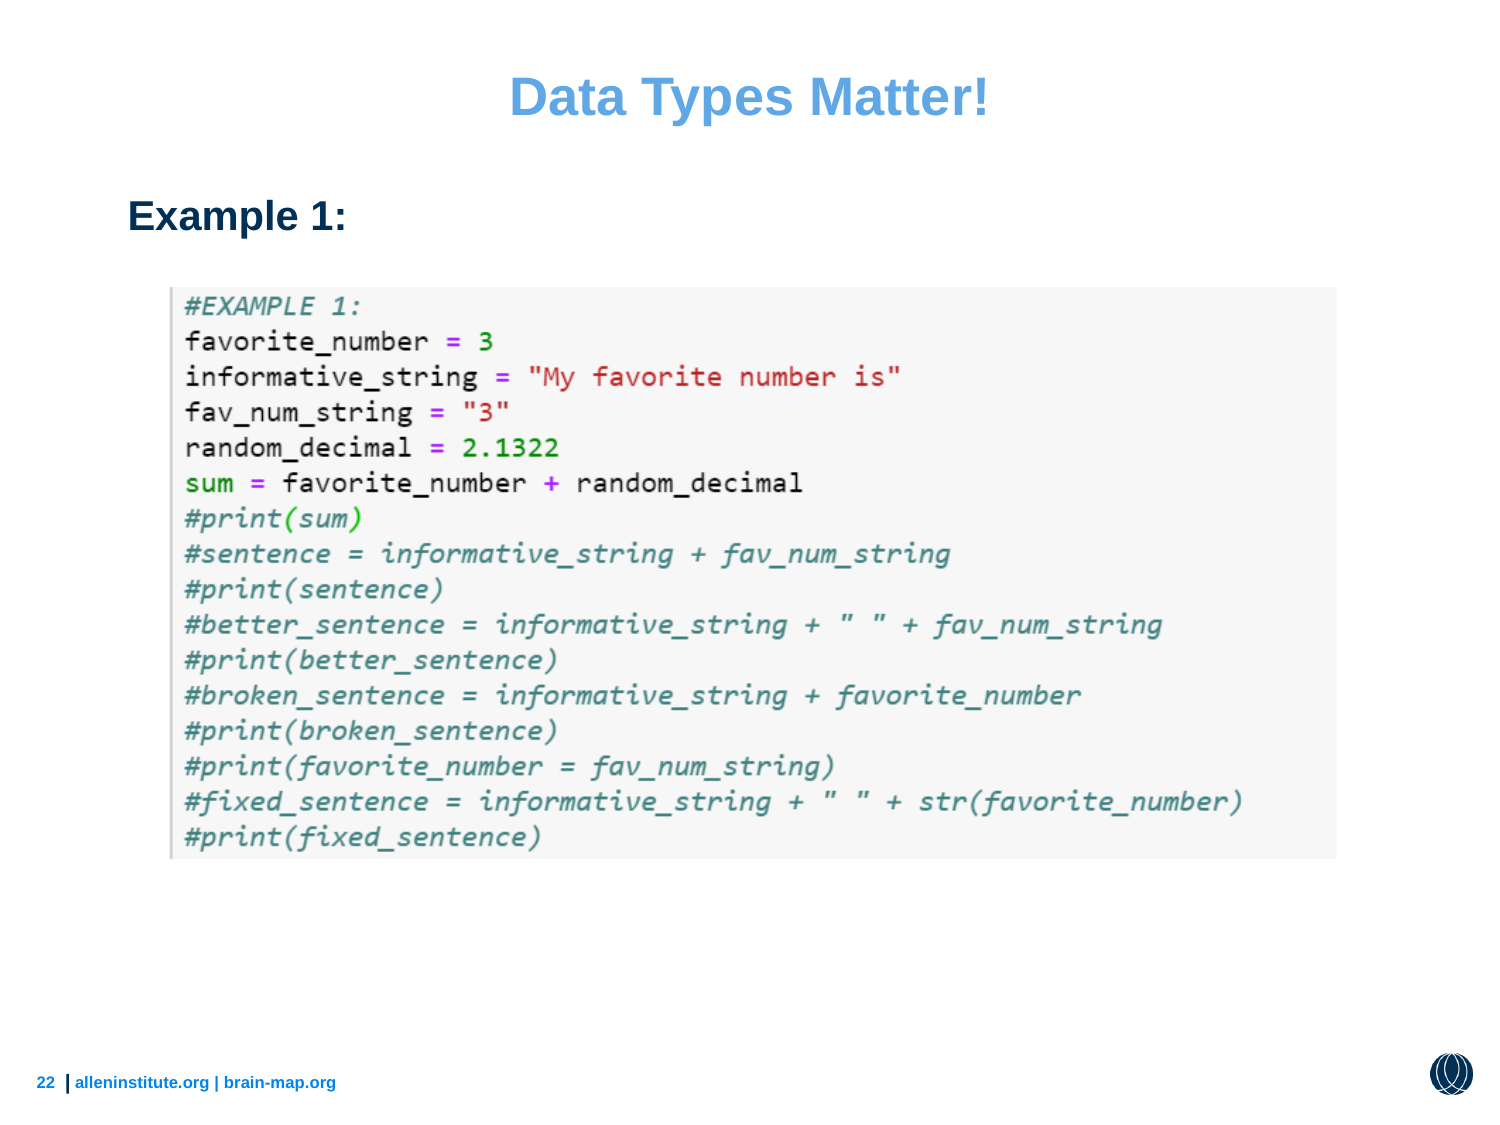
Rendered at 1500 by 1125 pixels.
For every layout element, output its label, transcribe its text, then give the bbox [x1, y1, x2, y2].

slide_number 22 [6, 1061, 56, 1093]
list Example 1: [112, 181, 1388, 992]
picture [163, 287, 1337, 859]
footer alleninstitute.org | brain-map.org [75, 1061, 1374, 1093]
title Data Types Matter! [112, 42, 1388, 146]
picture [1430, 1053, 1473, 1095]
